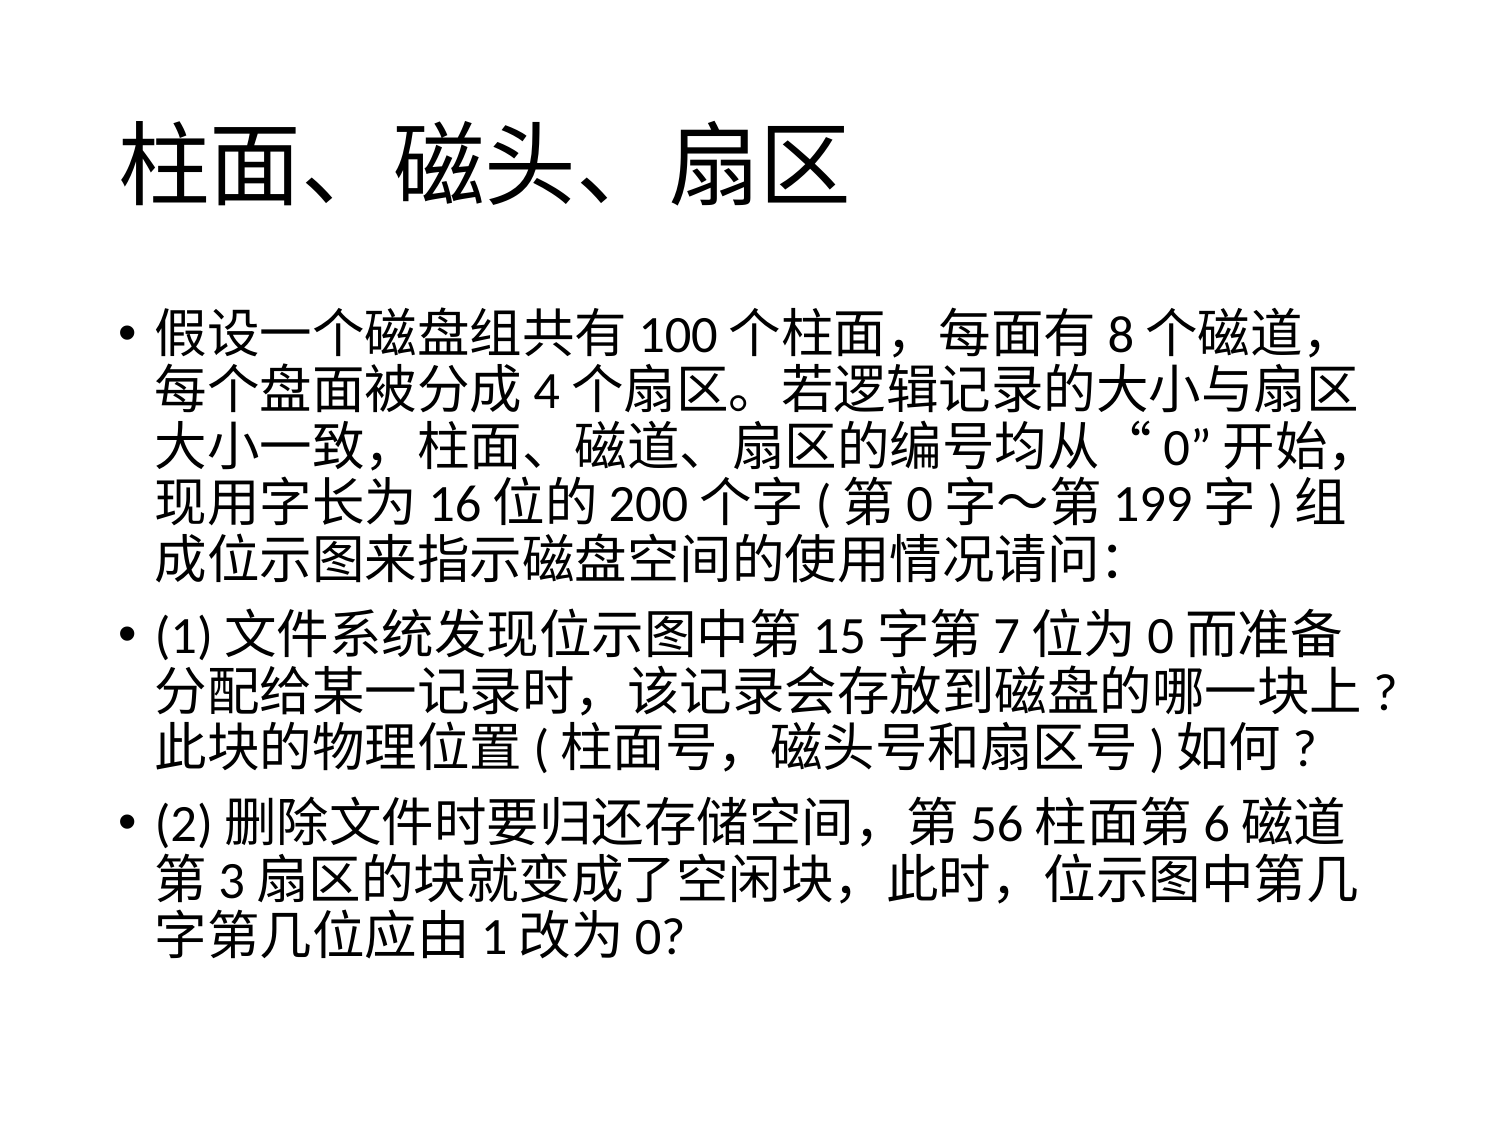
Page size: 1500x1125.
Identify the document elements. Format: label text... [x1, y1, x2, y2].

title 柱面、磁头、扇区 [103, 59, 1397, 278]
list 假设一个磁盘组共有100个柱面，每面有8个磁道，每个盘面被分成4个扇区。若逻辑记录的大小与扇区大小一致，柱面、磁道、扇区的编号均从“0”开始，现用字长为16位的200个字(第0字～第199字)组成位示图来指示磁盘空间的使用情况请问： (1)文件系统发现位示图中第15字第7位为0而准备分配给某一记录时，该记录会存放到磁盘的哪一块上?此块的物理位置(柱面号，磁头号和扇区号)如何? (2)删除文件时要归还存储空间，第56柱面第6磁道第3扇区的块就变成了空闲块，此时，位示图中第几字第几位应由1改为0? [103, 299, 1397, 1014]
